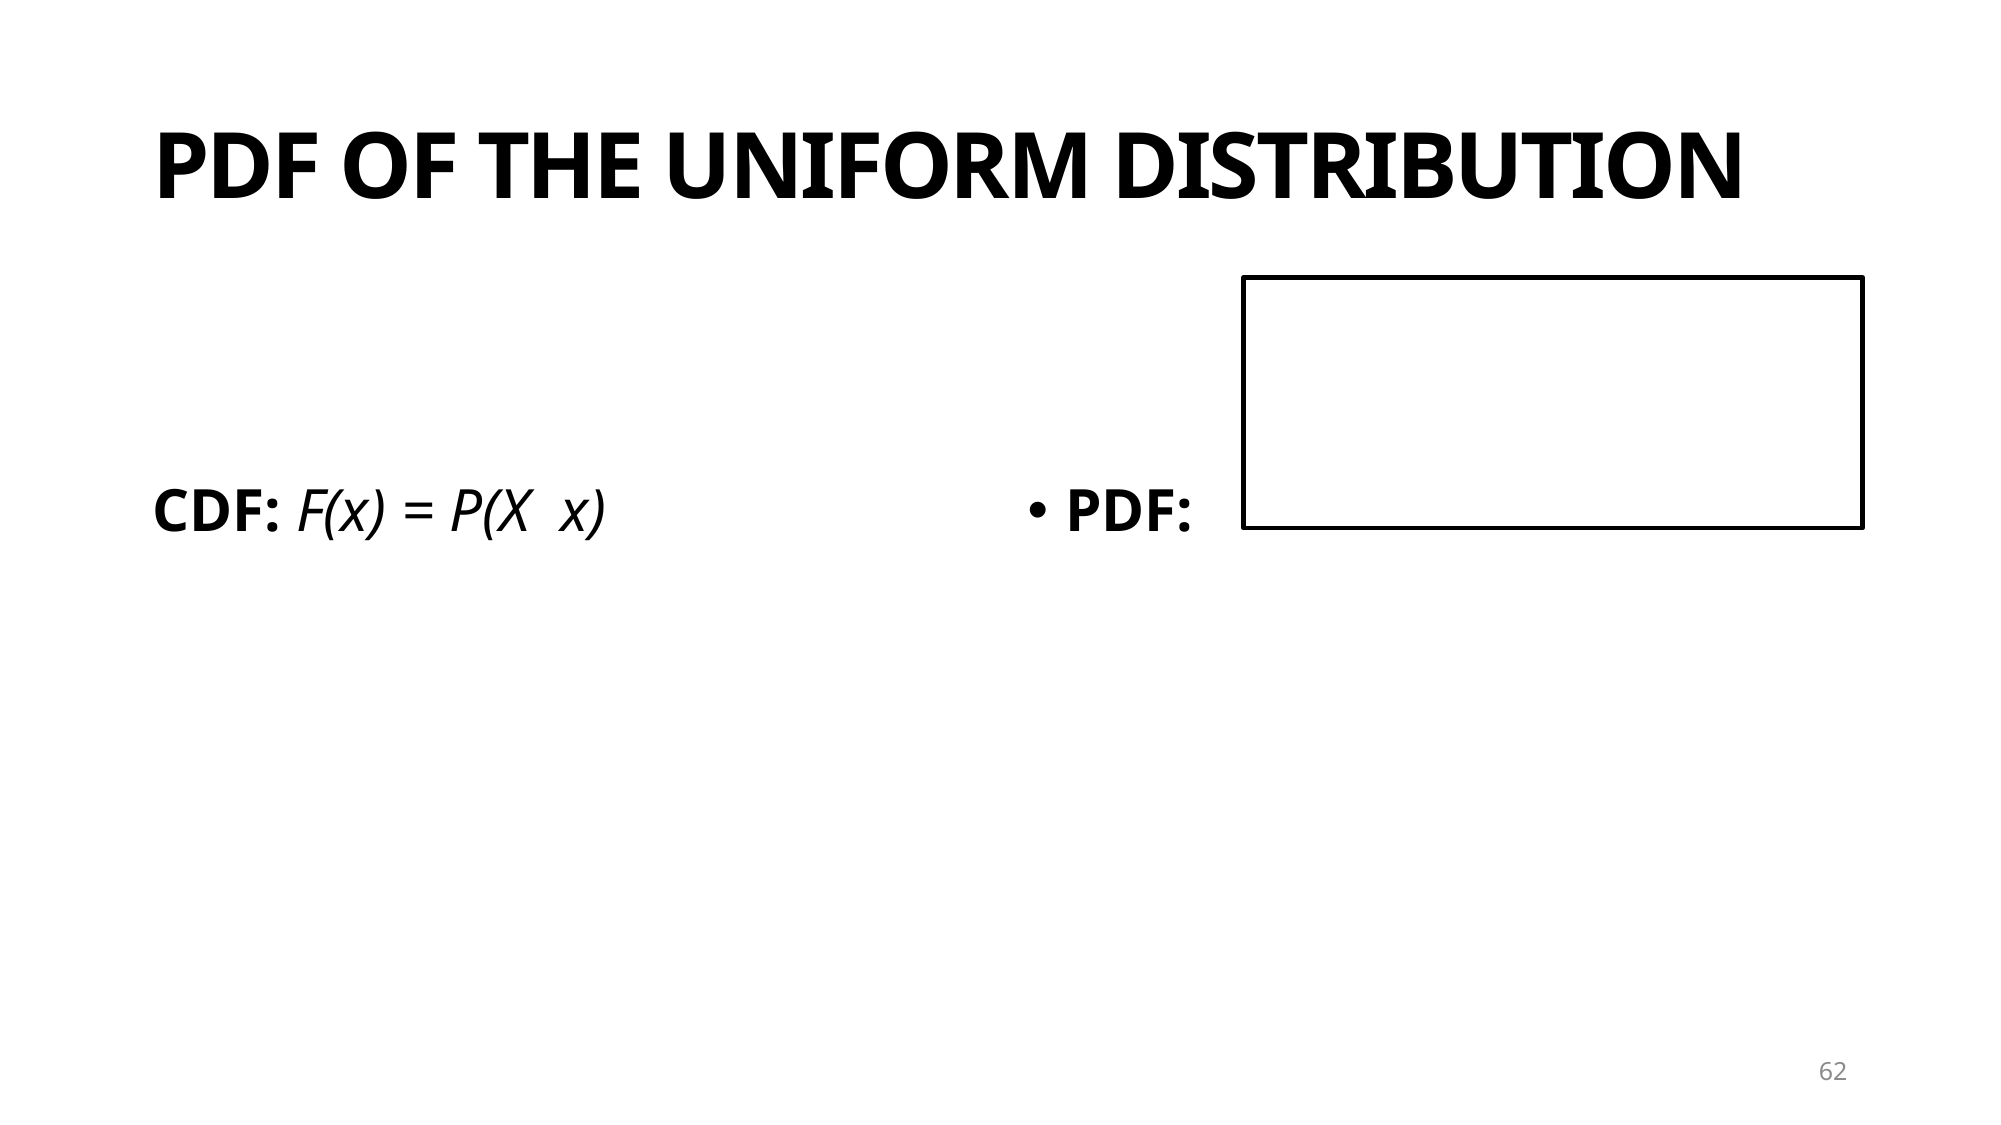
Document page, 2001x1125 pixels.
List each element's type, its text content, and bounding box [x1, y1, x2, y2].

title PDF OF THE UNIFORM DISTRIBUTION [137, 59, 1863, 278]
slide_number 62 [1412, 1042, 1863, 1103]
